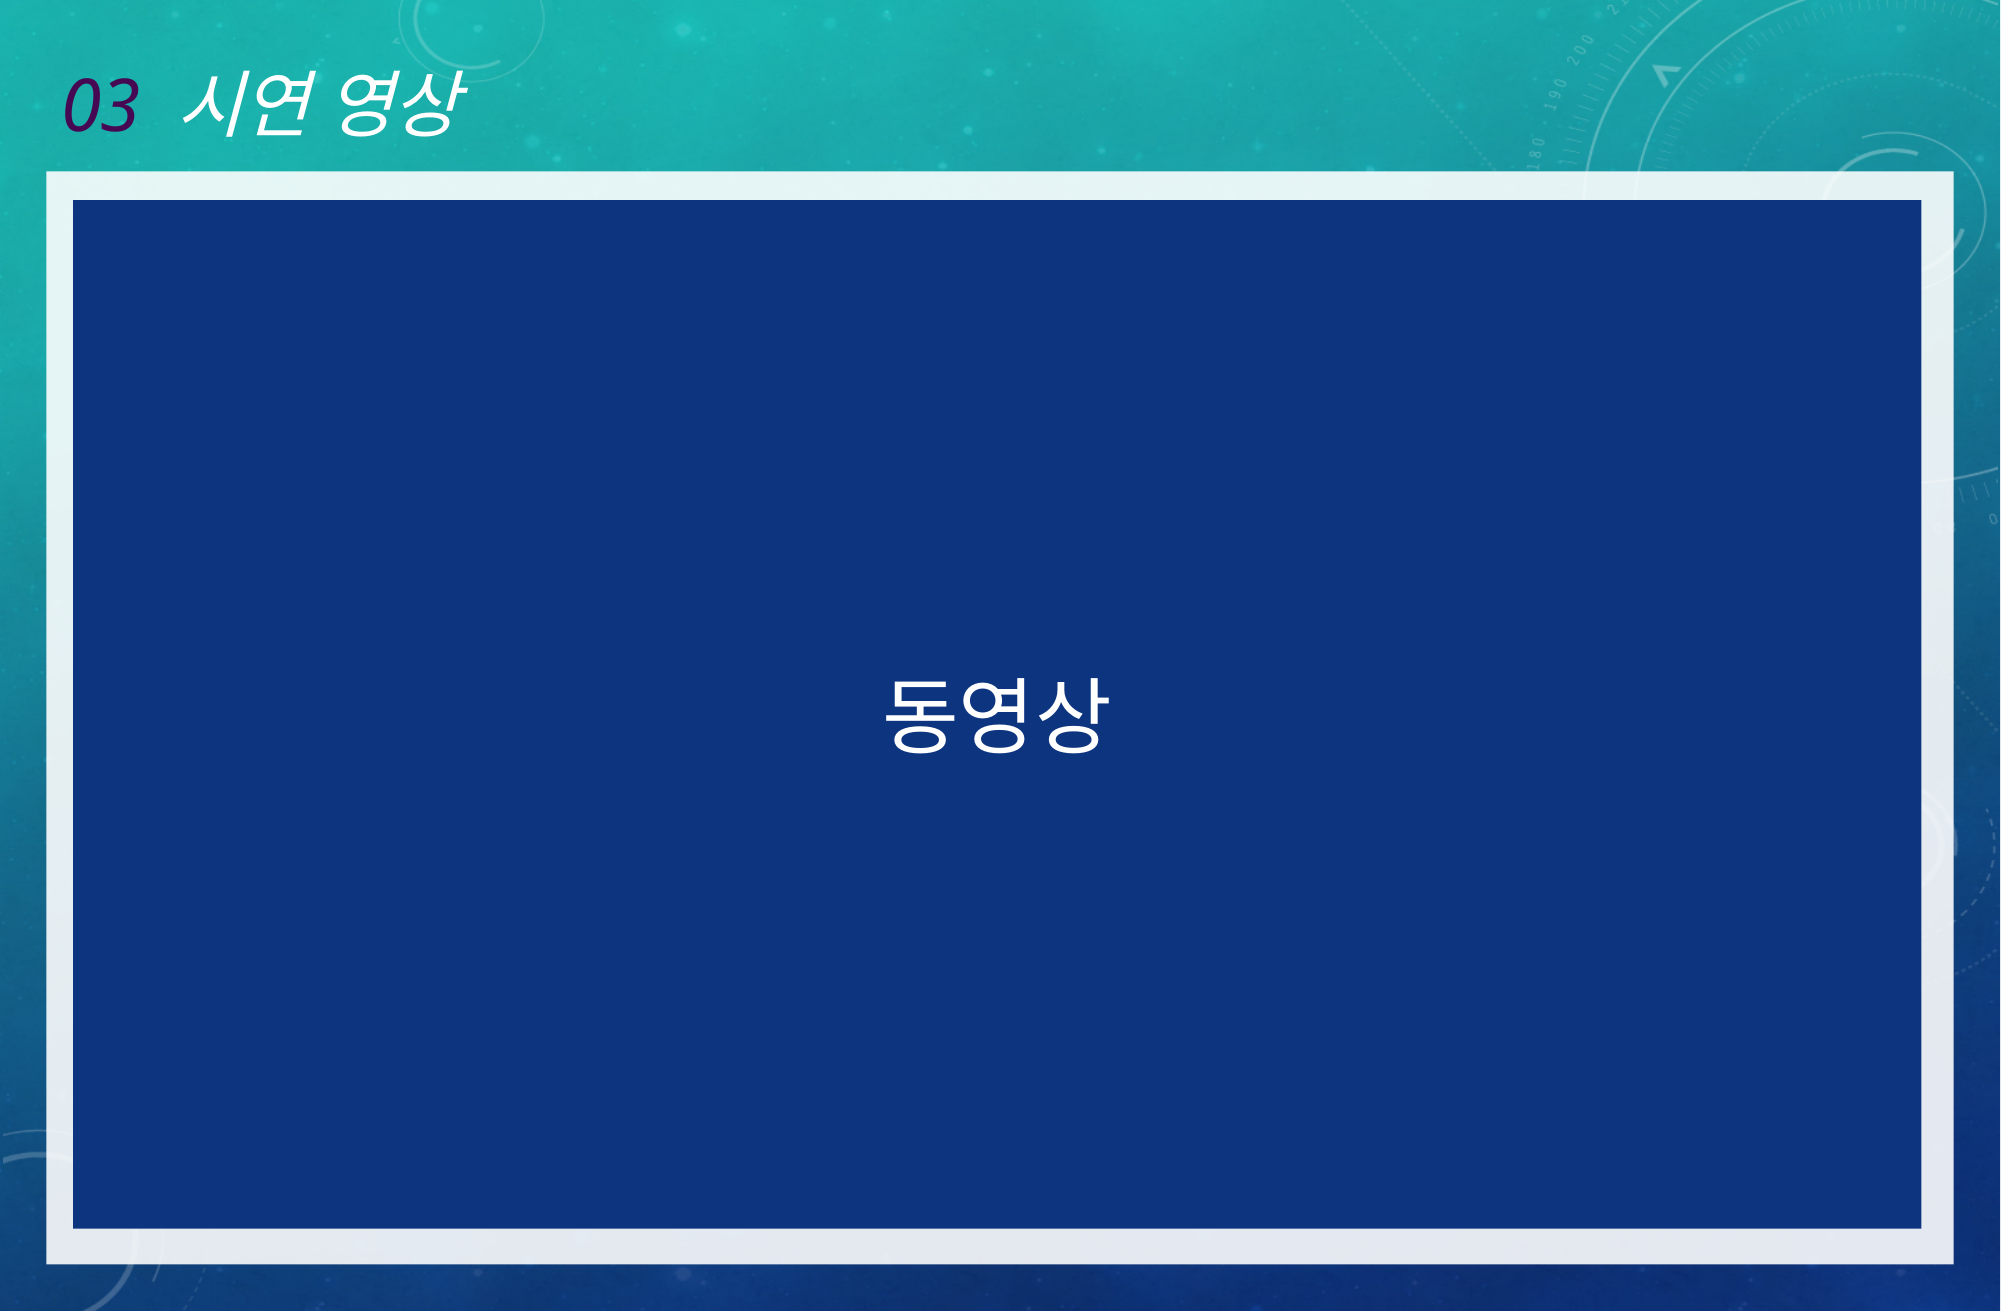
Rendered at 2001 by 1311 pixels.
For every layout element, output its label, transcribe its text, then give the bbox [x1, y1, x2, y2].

text_box [45, 170, 1955, 1266]
text_box 동영상 [72, 198, 1923, 1230]
title 03 시연 영상 [46, 46, 1709, 158]
picture [0, 0, 2001, 1311]
